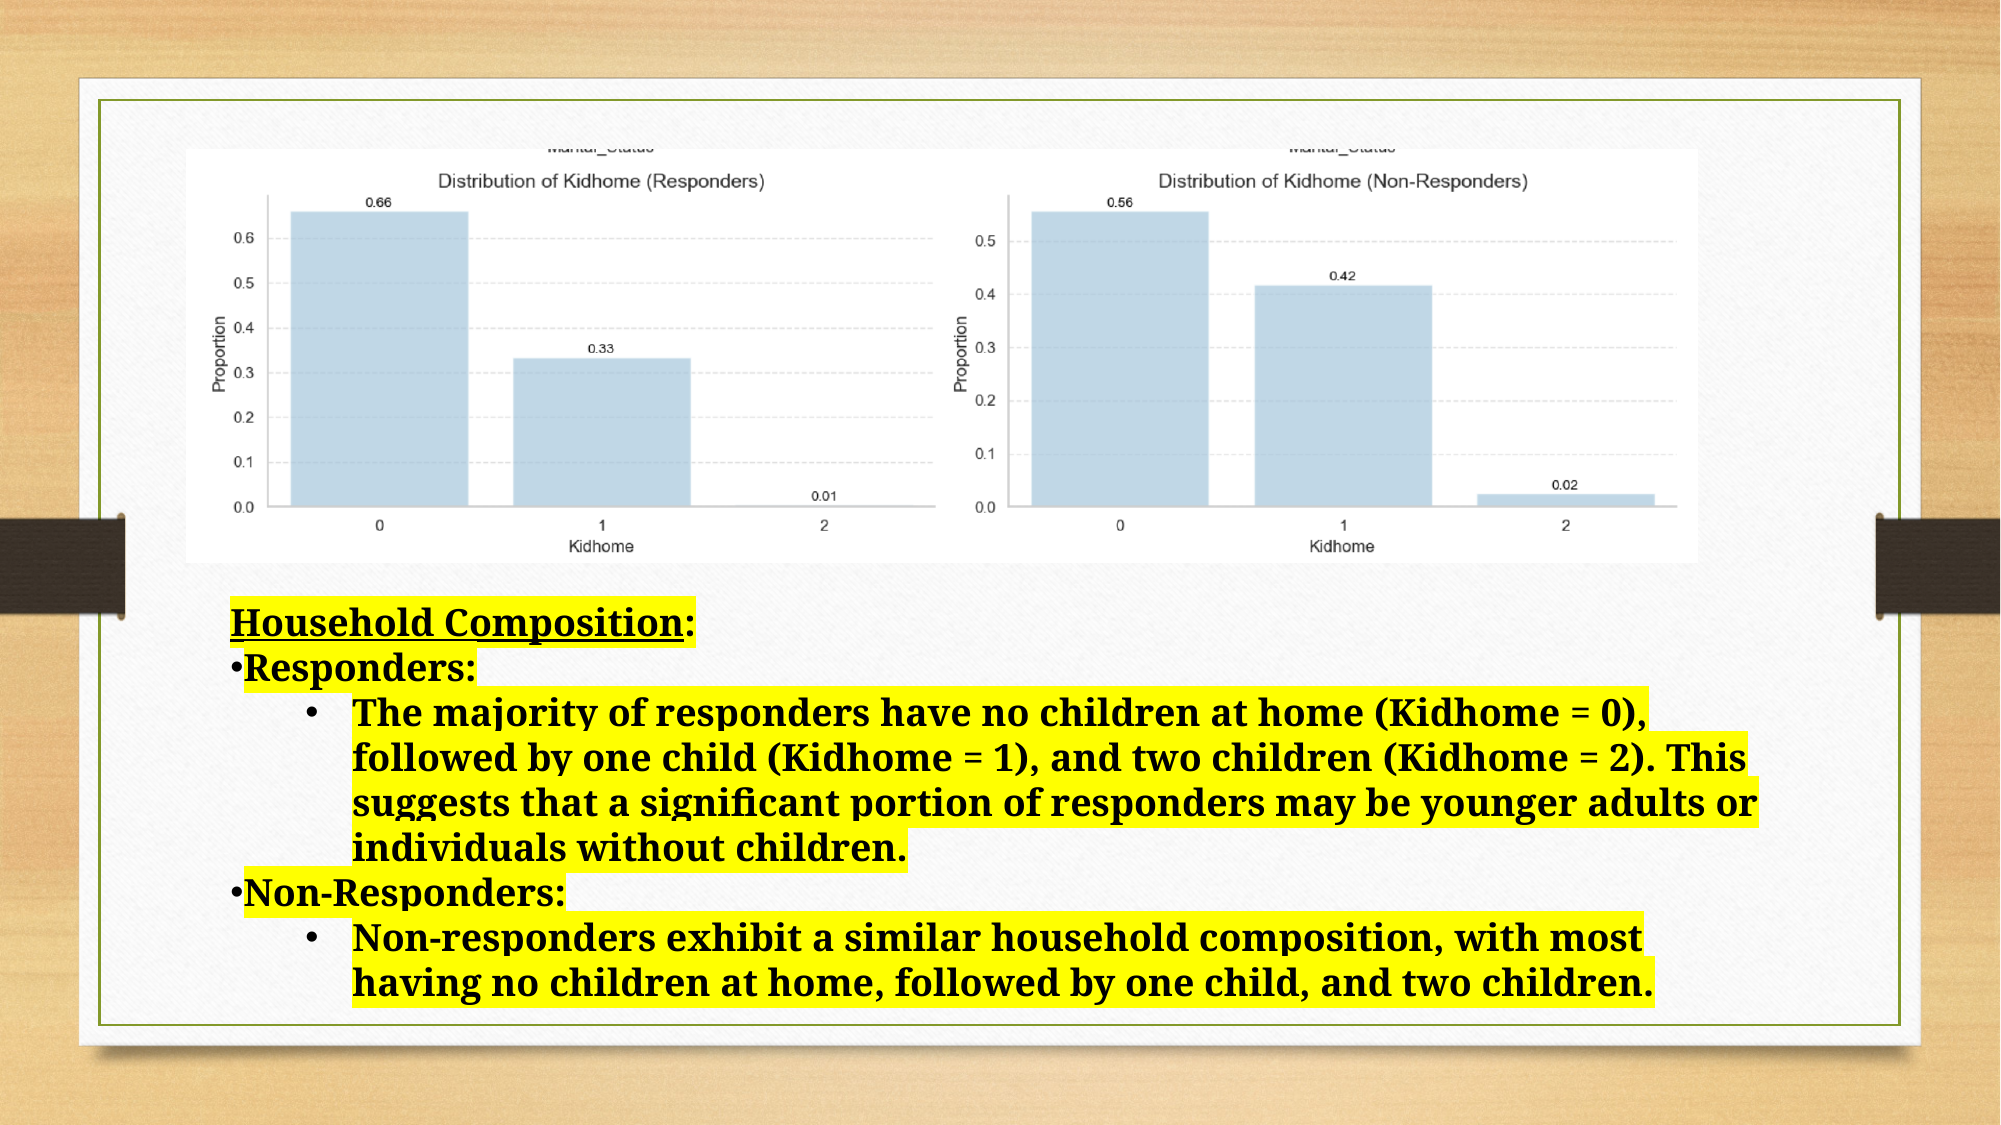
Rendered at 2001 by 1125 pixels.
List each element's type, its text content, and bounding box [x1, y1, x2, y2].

picture [0, 0, 2001, 1125]
text_box Household Composition: Responders: The majority of responders have no children at home (Kidhome = 0), followed by one child (Kidhome = 1), and two children (Kidhome = 2). This suggests that a significant portion of responders may be younger adults or individuals without children. Non-Responders: Non-responders exhibit a similar household composition, with most having no children at home, followed by one child, and two children. [215, 591, 1784, 1057]
